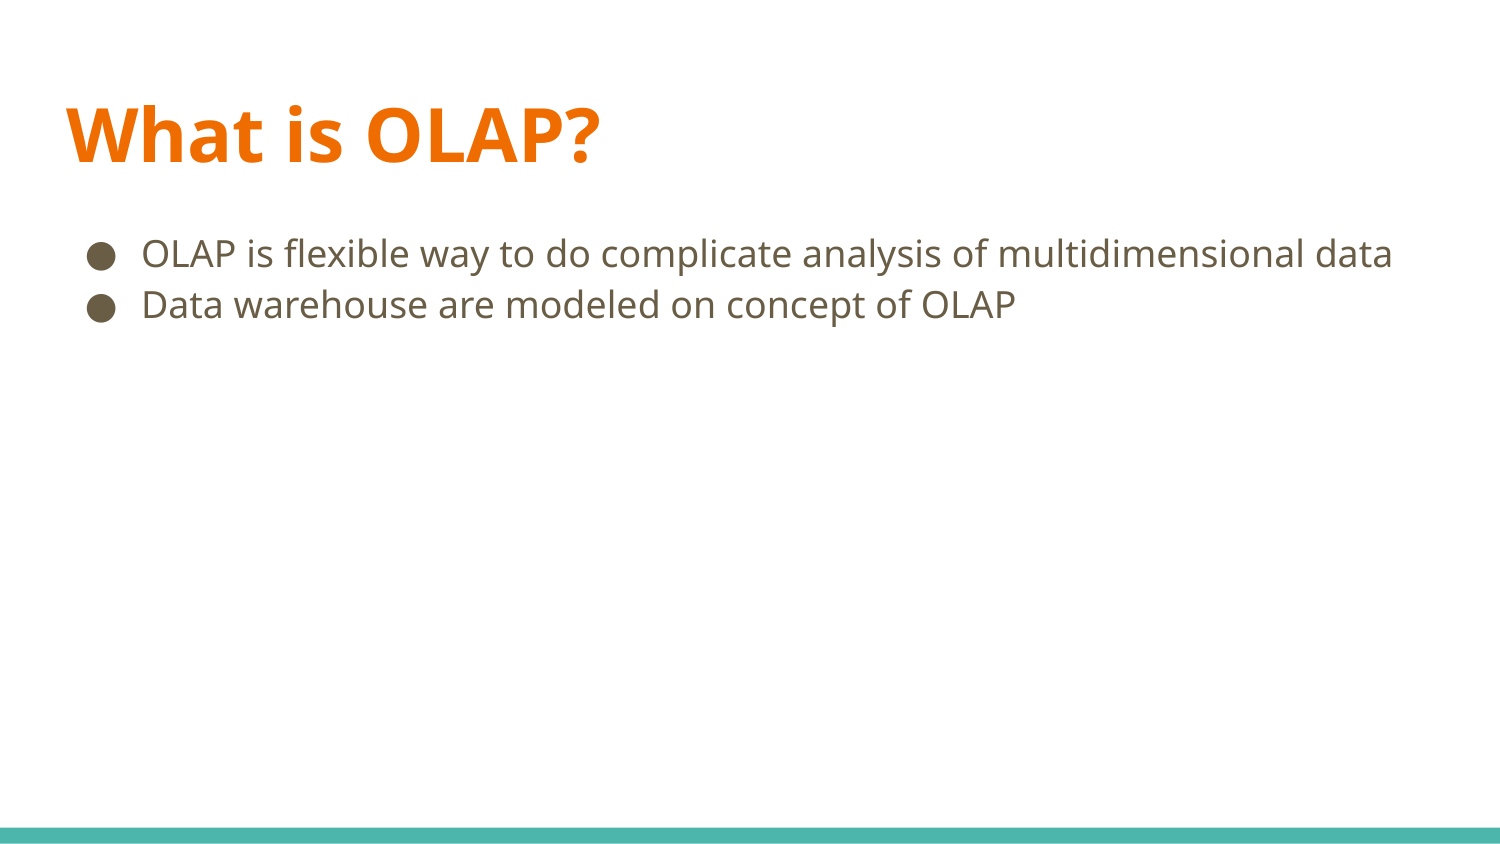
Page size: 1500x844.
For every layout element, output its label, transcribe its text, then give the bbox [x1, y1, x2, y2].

list OLAP is flexible way to do complicate analysis of multidimensional data Data warehouse are modeled on concept of OLAP [51, 207, 1449, 750]
title What is OLAP? [51, 72, 1449, 189]
